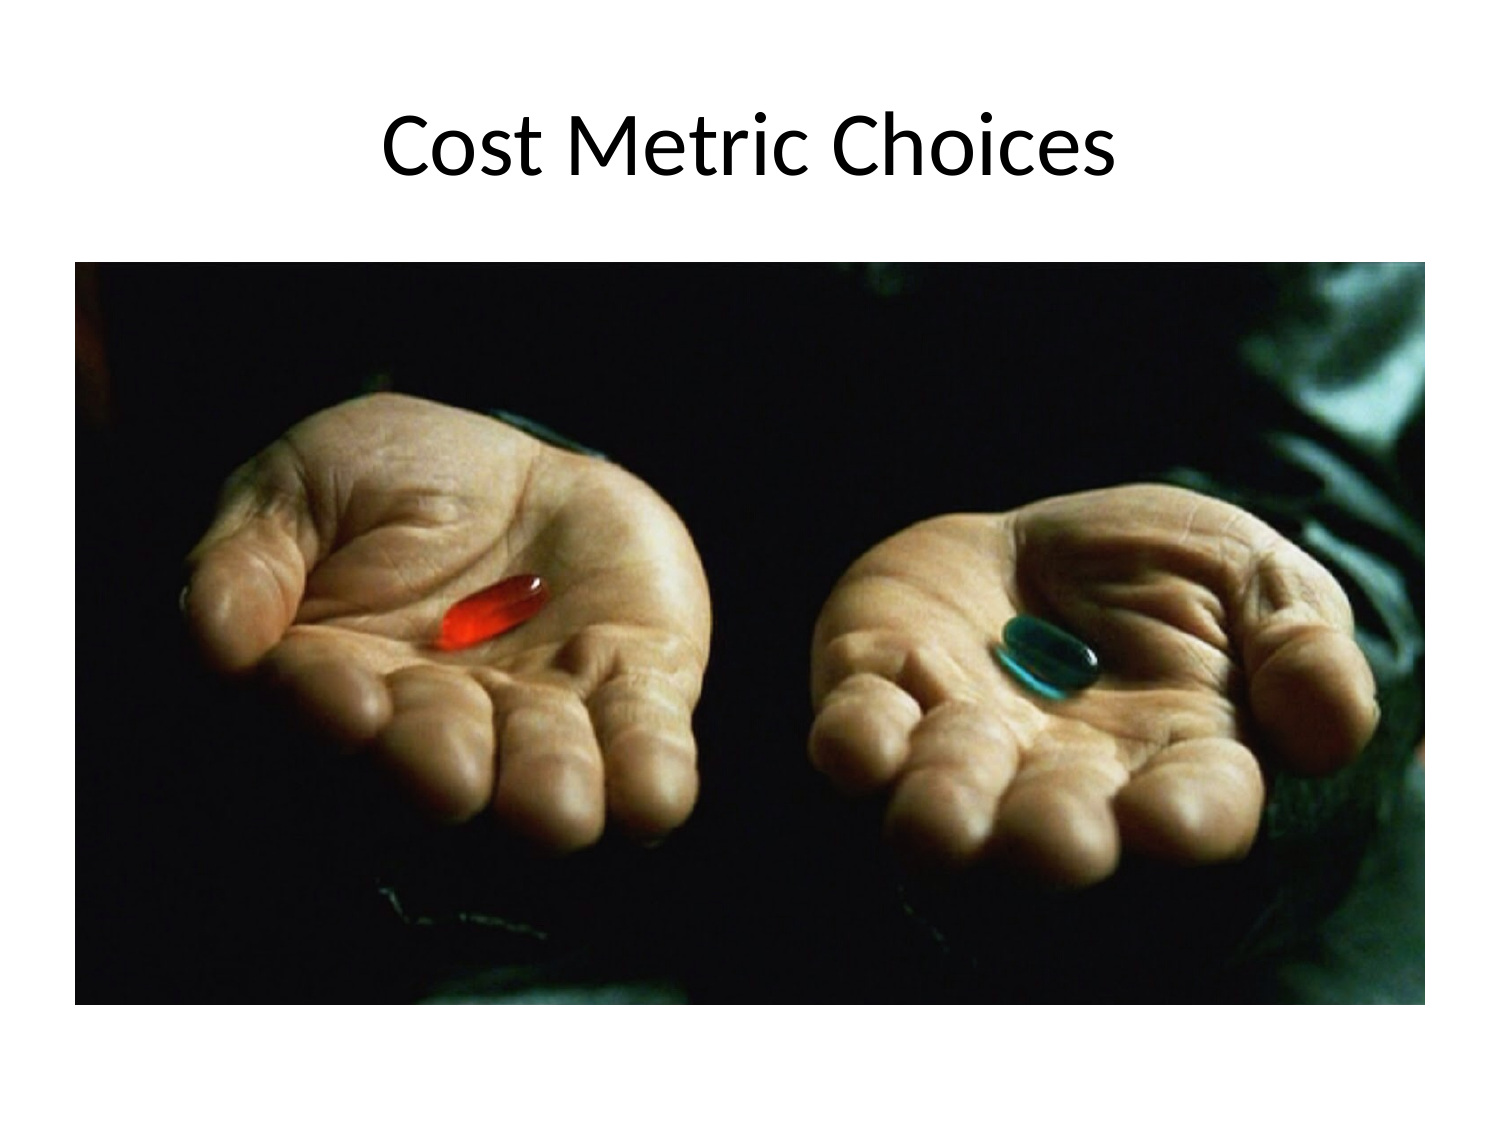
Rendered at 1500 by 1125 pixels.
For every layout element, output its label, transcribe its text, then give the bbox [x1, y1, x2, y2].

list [74, 262, 1426, 1006]
title Cost Metric Choices [75, 45, 1425, 233]
